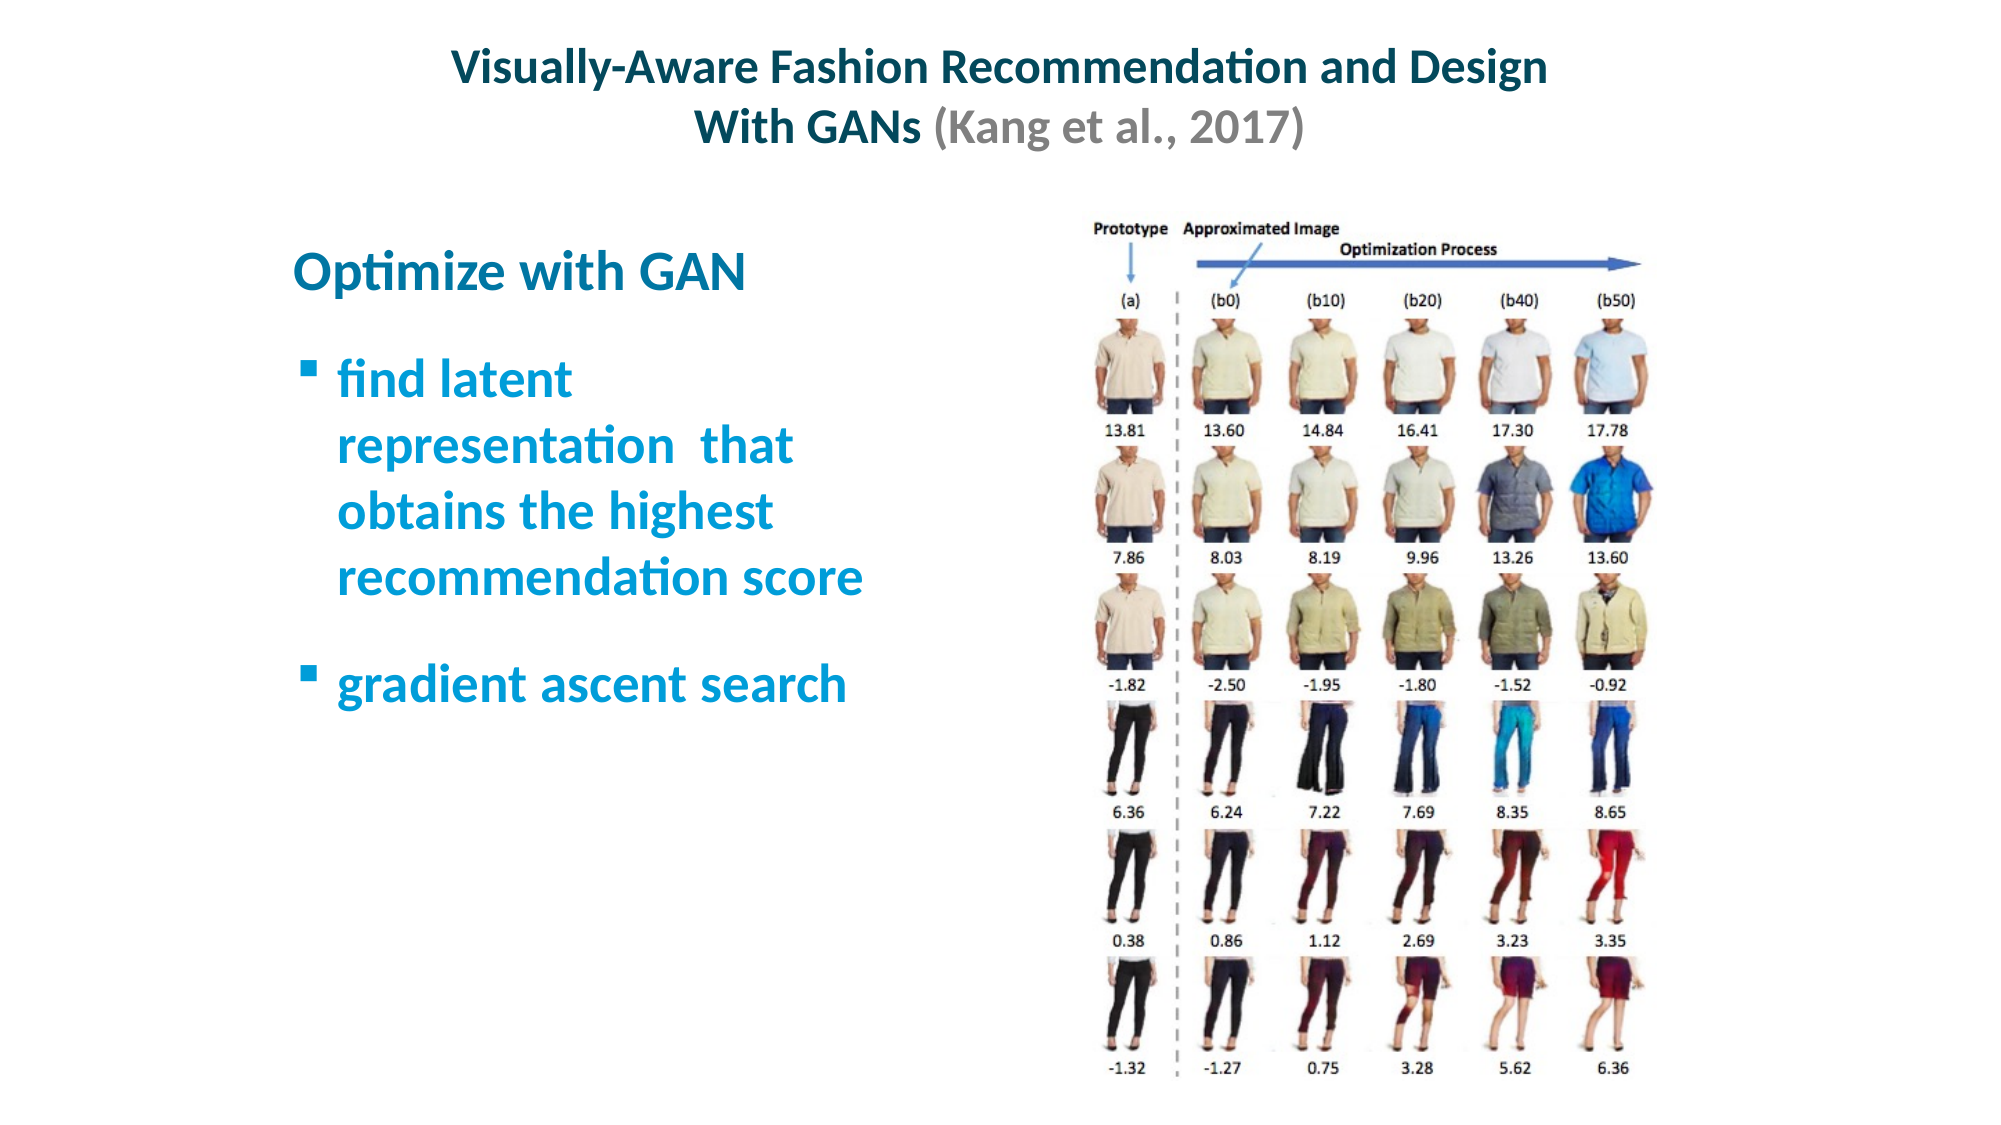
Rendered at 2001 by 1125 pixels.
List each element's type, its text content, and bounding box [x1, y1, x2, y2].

title Visually-Aware Fashion Recommendation and Design With GANs (Kang et al., 2017) [99, 24, 1900, 163]
picture [1081, 211, 1657, 1081]
